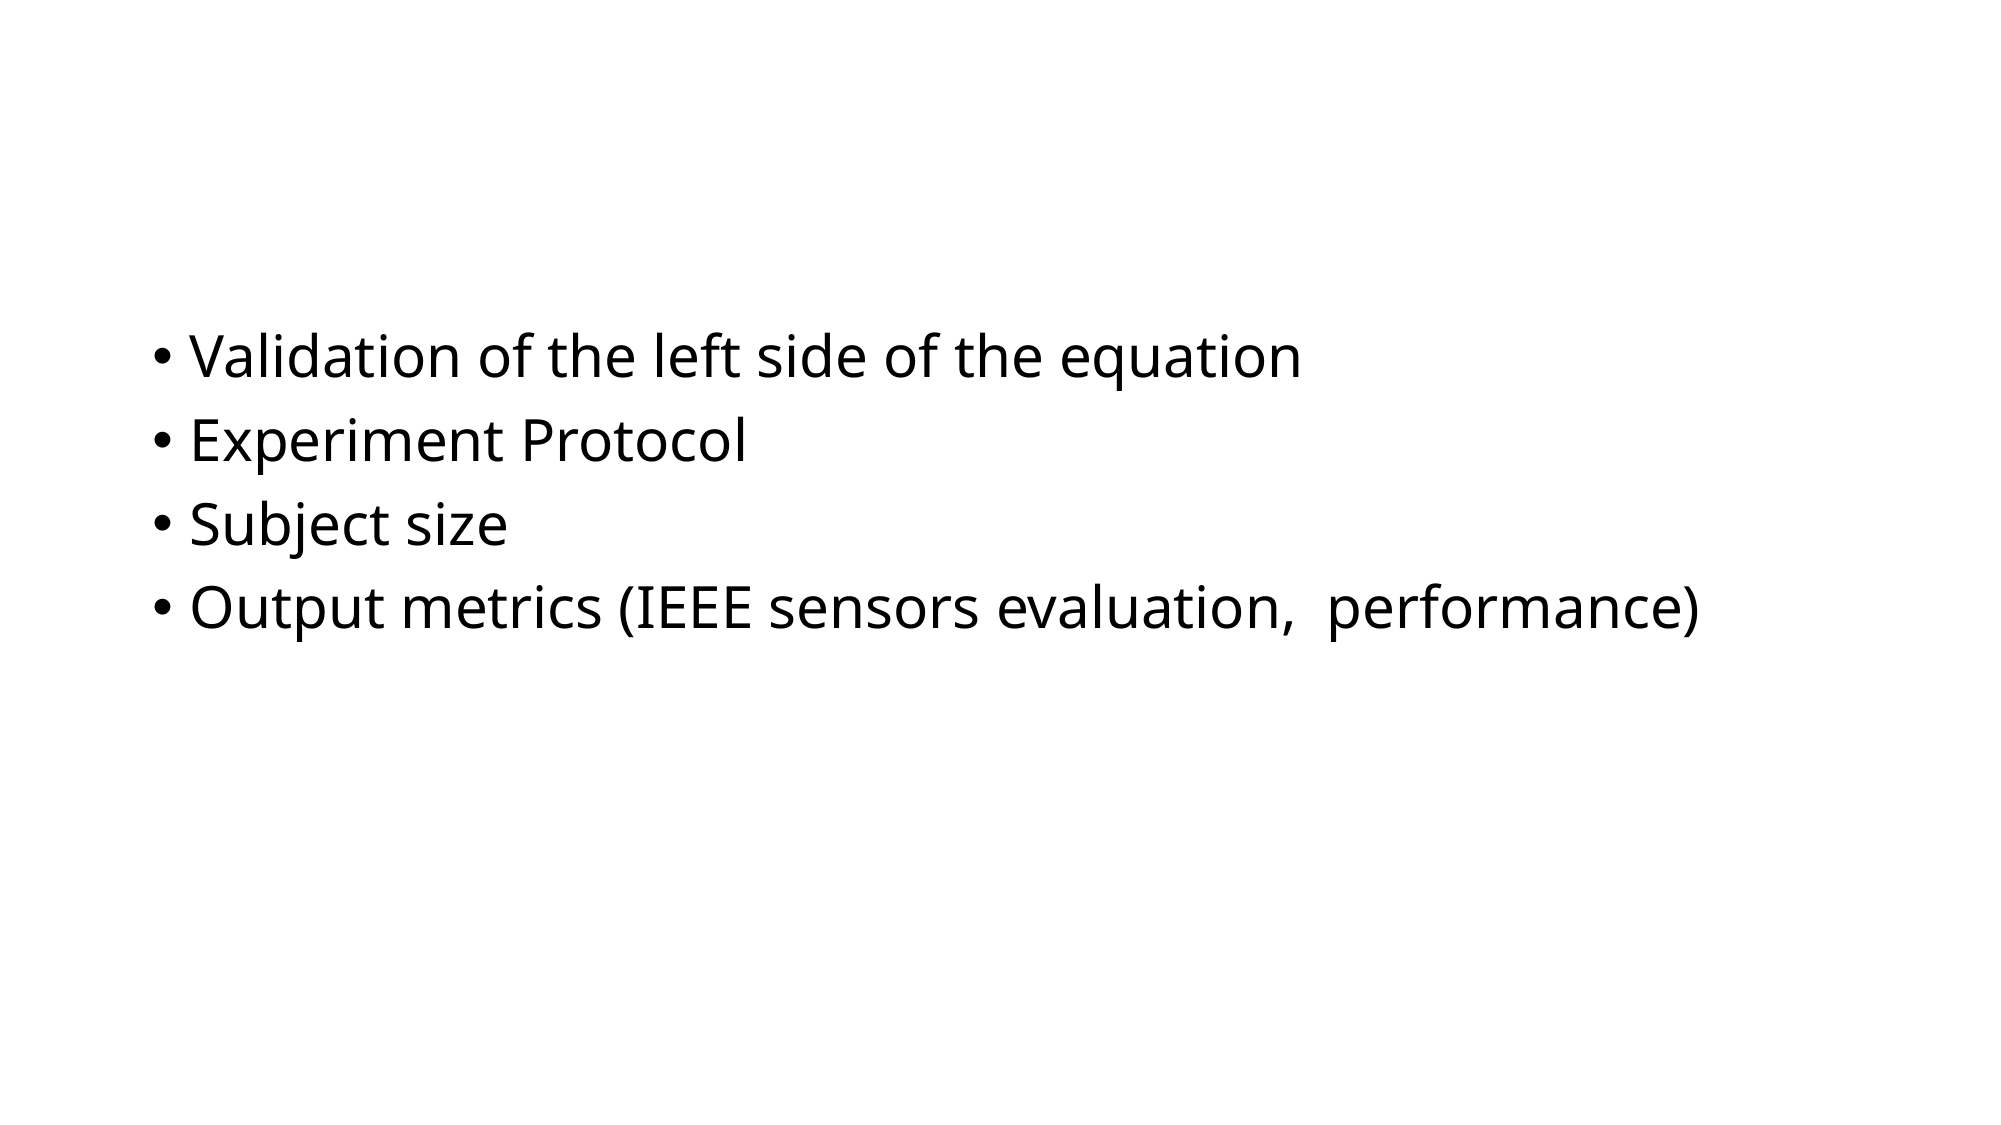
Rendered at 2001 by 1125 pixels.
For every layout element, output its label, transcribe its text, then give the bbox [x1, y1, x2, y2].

list Validation of the left side of the equation Experiment Protocol Subject size Output metrics (IEEE sensors evaluation, performance) [137, 319, 1863, 684]
